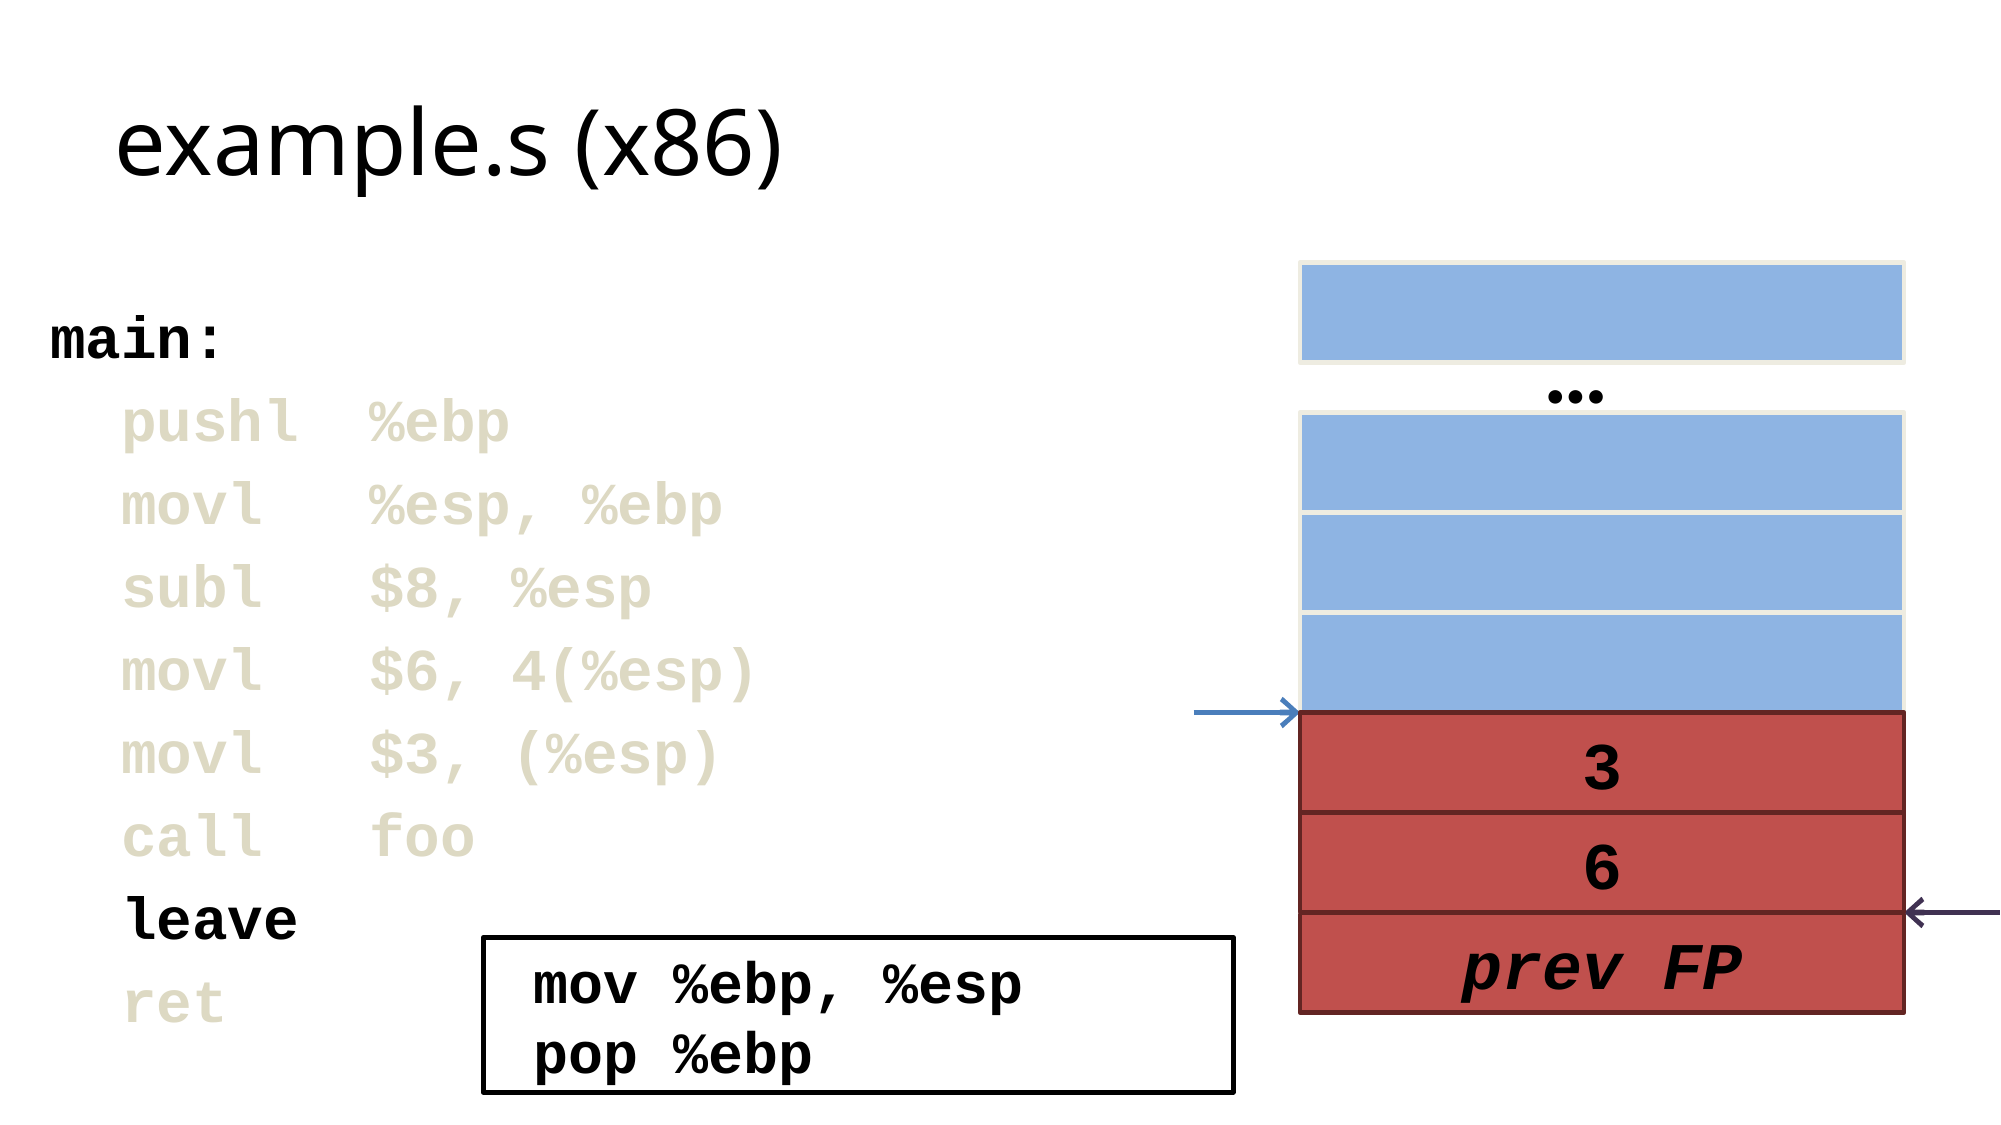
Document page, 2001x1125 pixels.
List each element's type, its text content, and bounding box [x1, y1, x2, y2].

text_box [1298, 260, 1906, 365]
text_box 6 [1298, 815, 1906, 914]
text_box [1817, 410, 1906, 515]
text_box mov %ebp, %esp pop %ebp [483, 937, 1234, 1093]
text_box [1817, 515, 1906, 614]
text_box prev FP [1298, 914, 1906, 1015]
title example.s (x86) [99, 45, 1900, 233]
text_box 3 [1298, 710, 1906, 815]
text_box [1817, 614, 1906, 710]
list main: pushl %ebp movl %esp, %ebp subl $8, %esp movl $6, 4(%esp) movl $3, (%esp) call foo leave ret [16, 291, 1817, 1050]
text_box … [1528, 304, 1624, 430]
